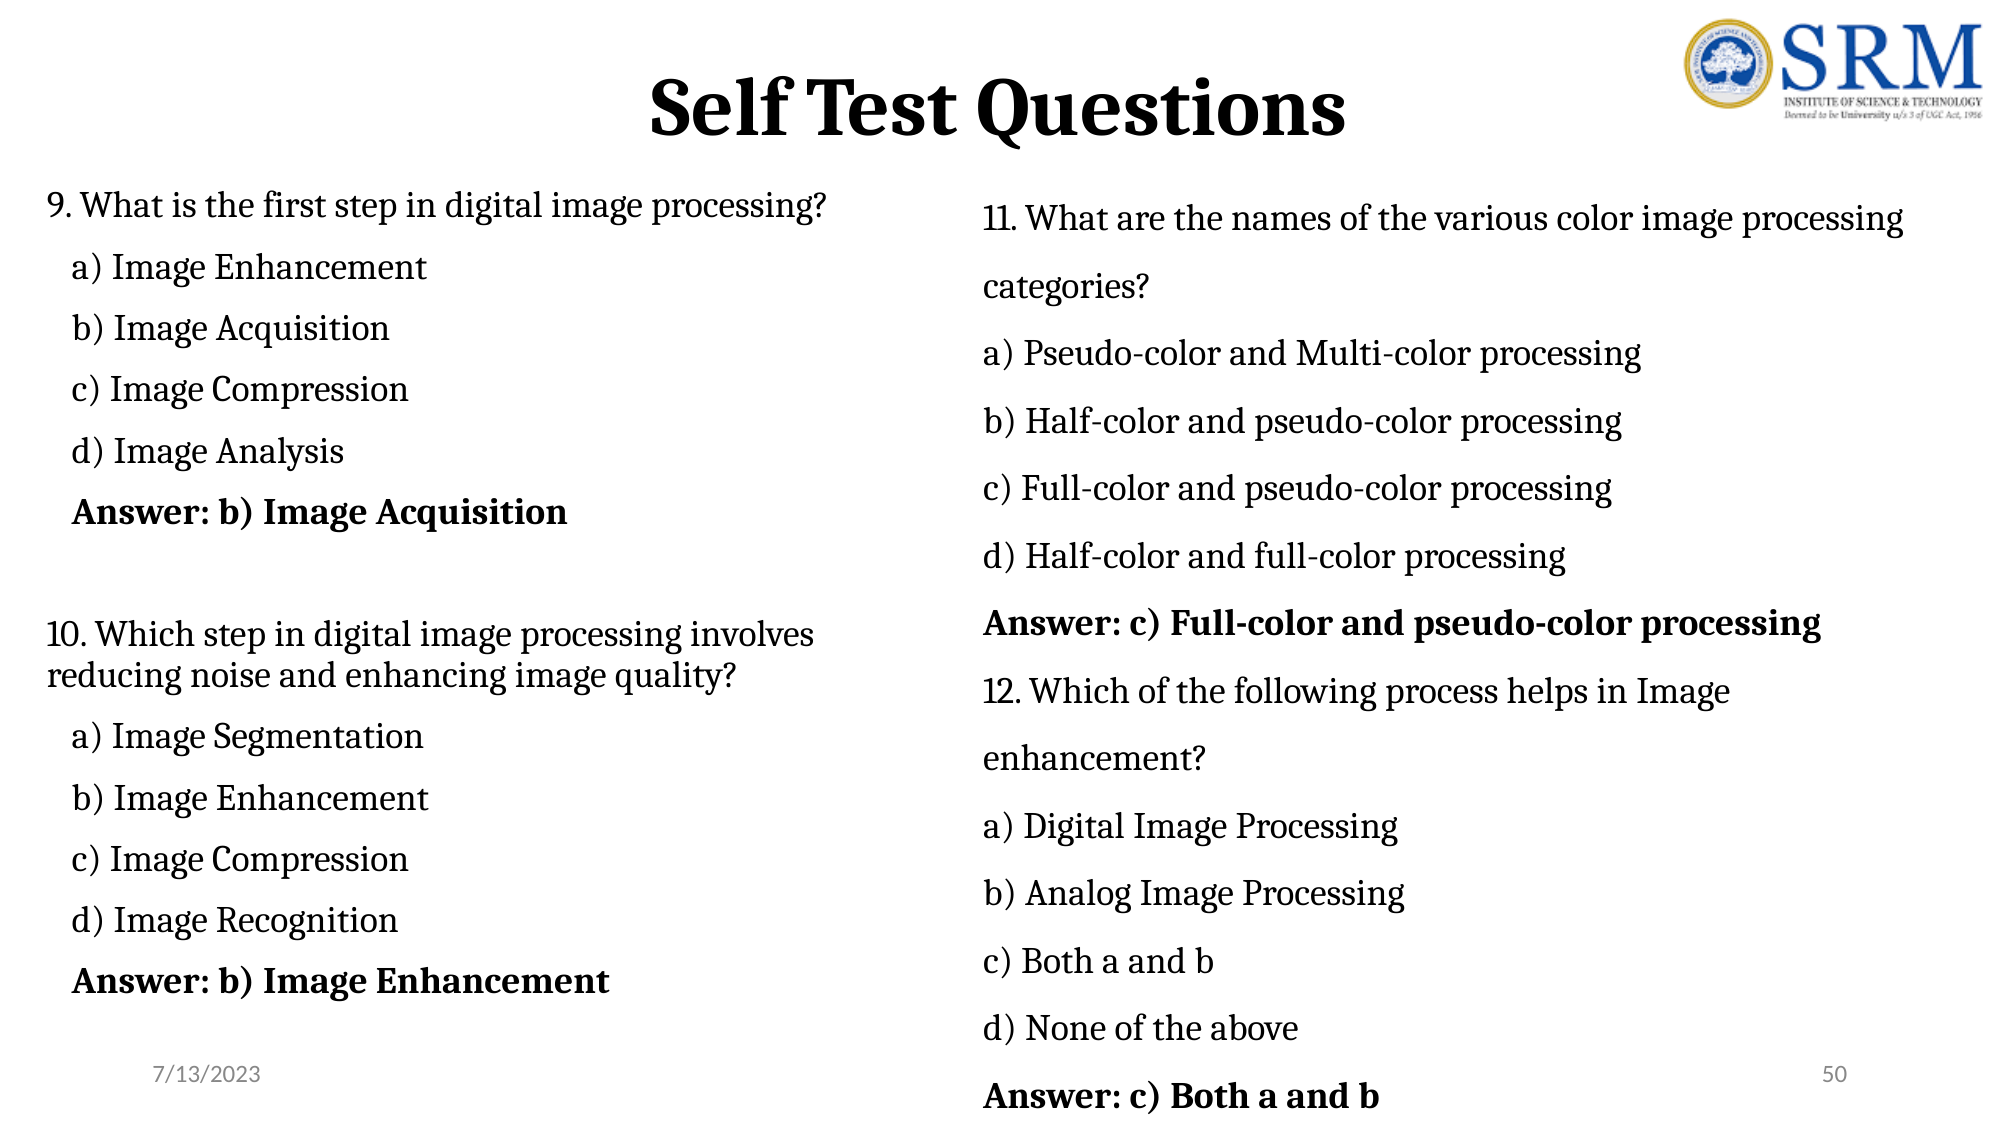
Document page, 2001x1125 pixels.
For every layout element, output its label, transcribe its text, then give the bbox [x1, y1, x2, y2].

list 9. What is the first step in digital image processing? a) Image Enhancement b) Image Acquisition c) Image Compression d) Image Analysis Answer: b) Image Acquisition 10. Which step in digital image processing involves reducing noise and enhancing image quality? a) Image Segmentation b) Image Enhancement c) Image Compression d) Image Recognition Answer: b) Image Enhancement [31, 177, 951, 892]
picture [1863, 3, 2000, 131]
slide_number 50 [1412, 1042, 1863, 1103]
title Self Test Questions [137, 0, 1863, 218]
text_box 11. What are the names of the various color image processing categories? a) Pseudo-color and Multi-color processing b) Half-color and pseudo-color processing c) Full-color and pseudo-color processing d) Half-color and full-color processing Answer: c) Full-color and pseudo-color processing 12. Which of the following process helps in Image enhancement? a) Digital Image Processing b) Analog Image Processing c) Both a and b d) None of the above Answer: c) Both a and b [968, 163, 1969, 1123]
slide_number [137, 1042, 588, 1103]
